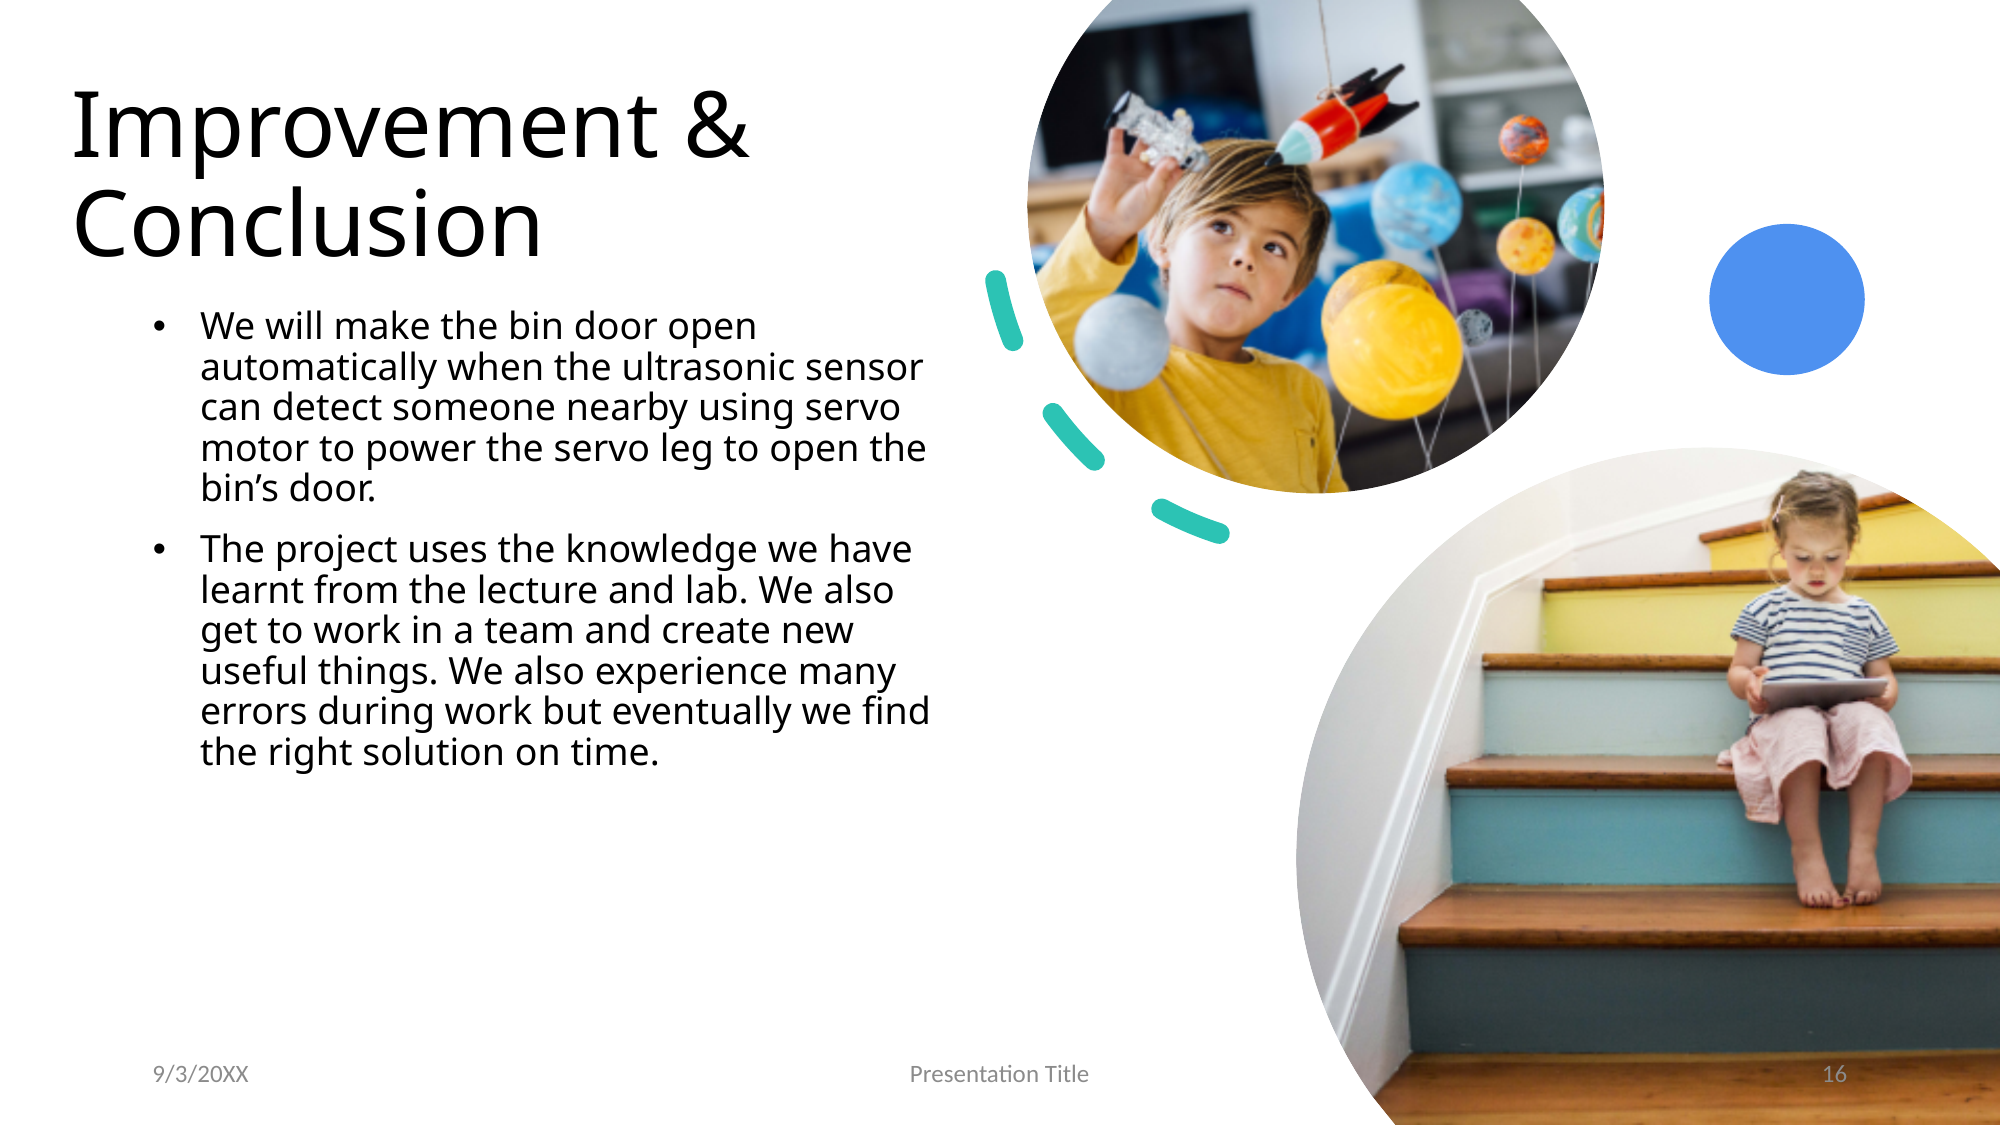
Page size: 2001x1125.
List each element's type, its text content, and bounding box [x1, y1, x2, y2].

footer Presentation Title [662, 1042, 1296, 1103]
title Improvement & Conclusion [56, 68, 1027, 286]
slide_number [137, 1042, 588, 1103]
list We will make the bin door open automatically when the ultrasonic sensor can detect someone nearby using servo motor to power the servo leg to open the bin’s door. The project uses the knowledge we have learnt from the lecture and lab. We also get to work in a team and create new useful things. We also experience many errors during work but eventually we find the right solution on time. [138, 299, 974, 1014]
picture [1027, 0, 2000, 1125]
